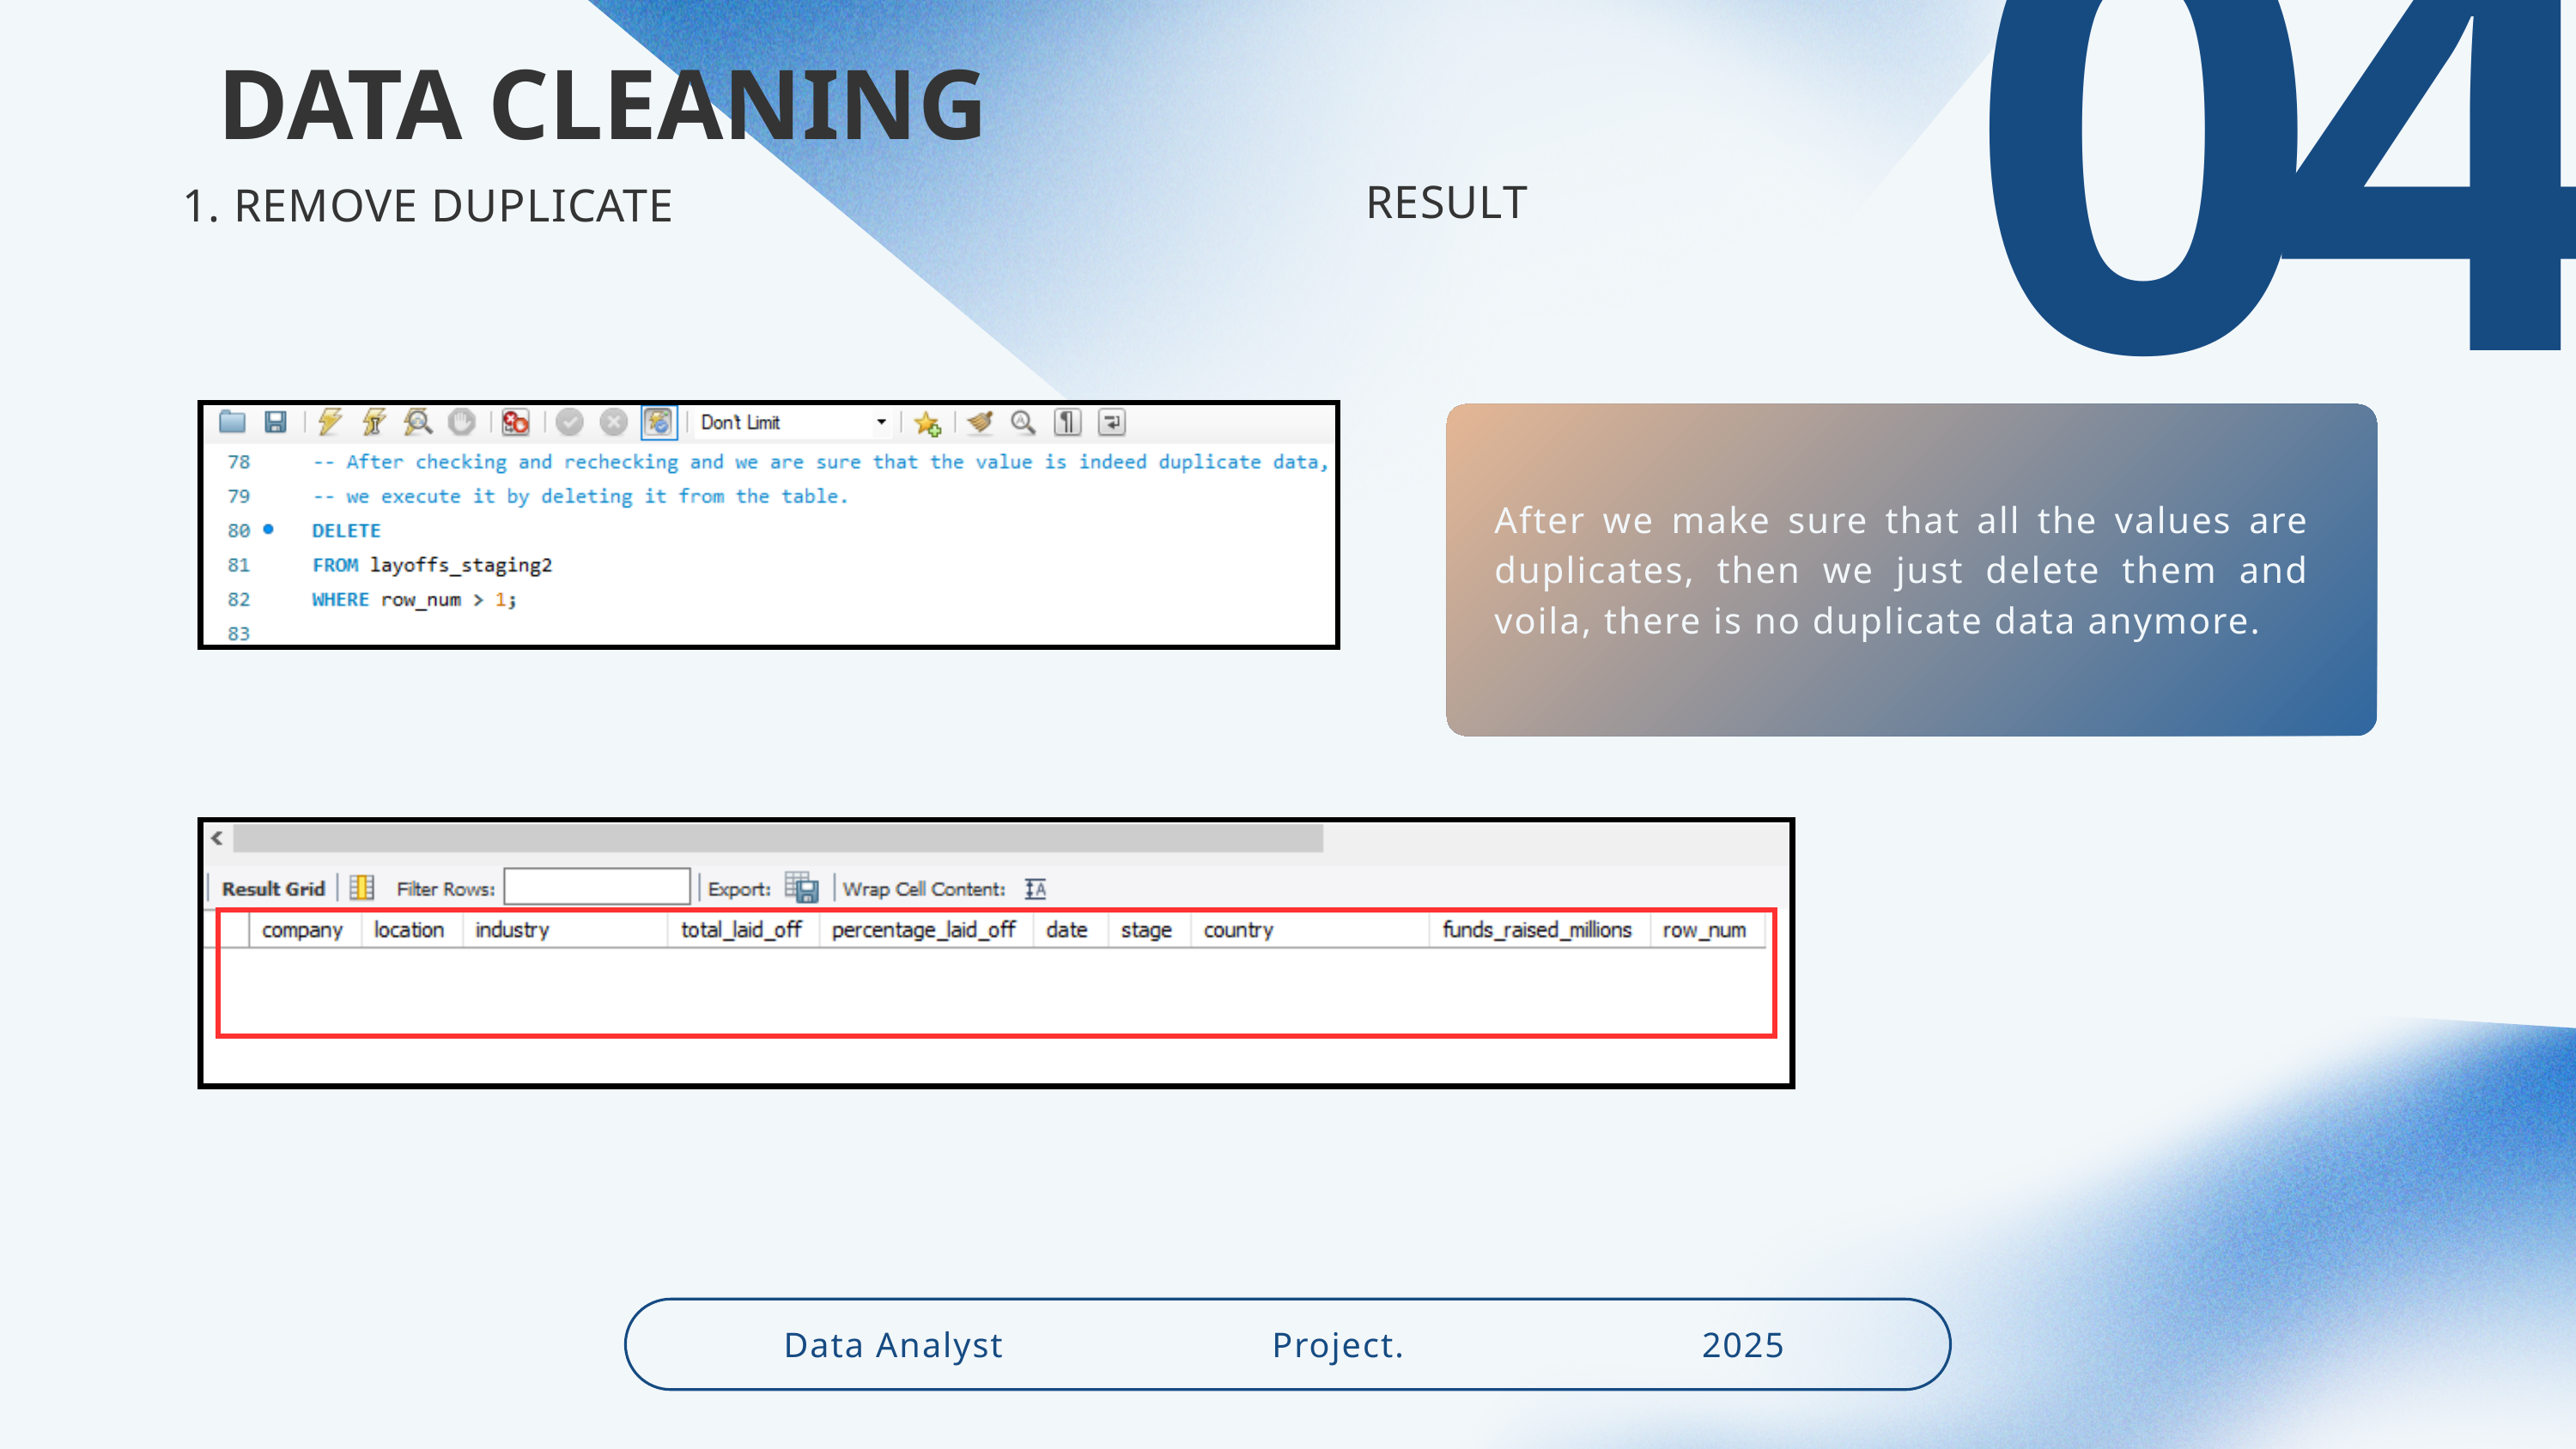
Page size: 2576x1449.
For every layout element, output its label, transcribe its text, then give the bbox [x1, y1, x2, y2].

text_box RESULT [1077, 165, 1817, 228]
text_box [587, 0, 1783, 712]
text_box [1446, 403, 2378, 737]
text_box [217, 909, 1776, 1037]
text_box [200, 819, 1793, 1087]
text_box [625, 1299, 1951, 1390]
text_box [144, 60, 1062, 231]
text_box [200, 402, 1339, 647]
text_box 04 [1783, 0, 2576, 475]
text_box [1395, 976, 2576, 1449]
